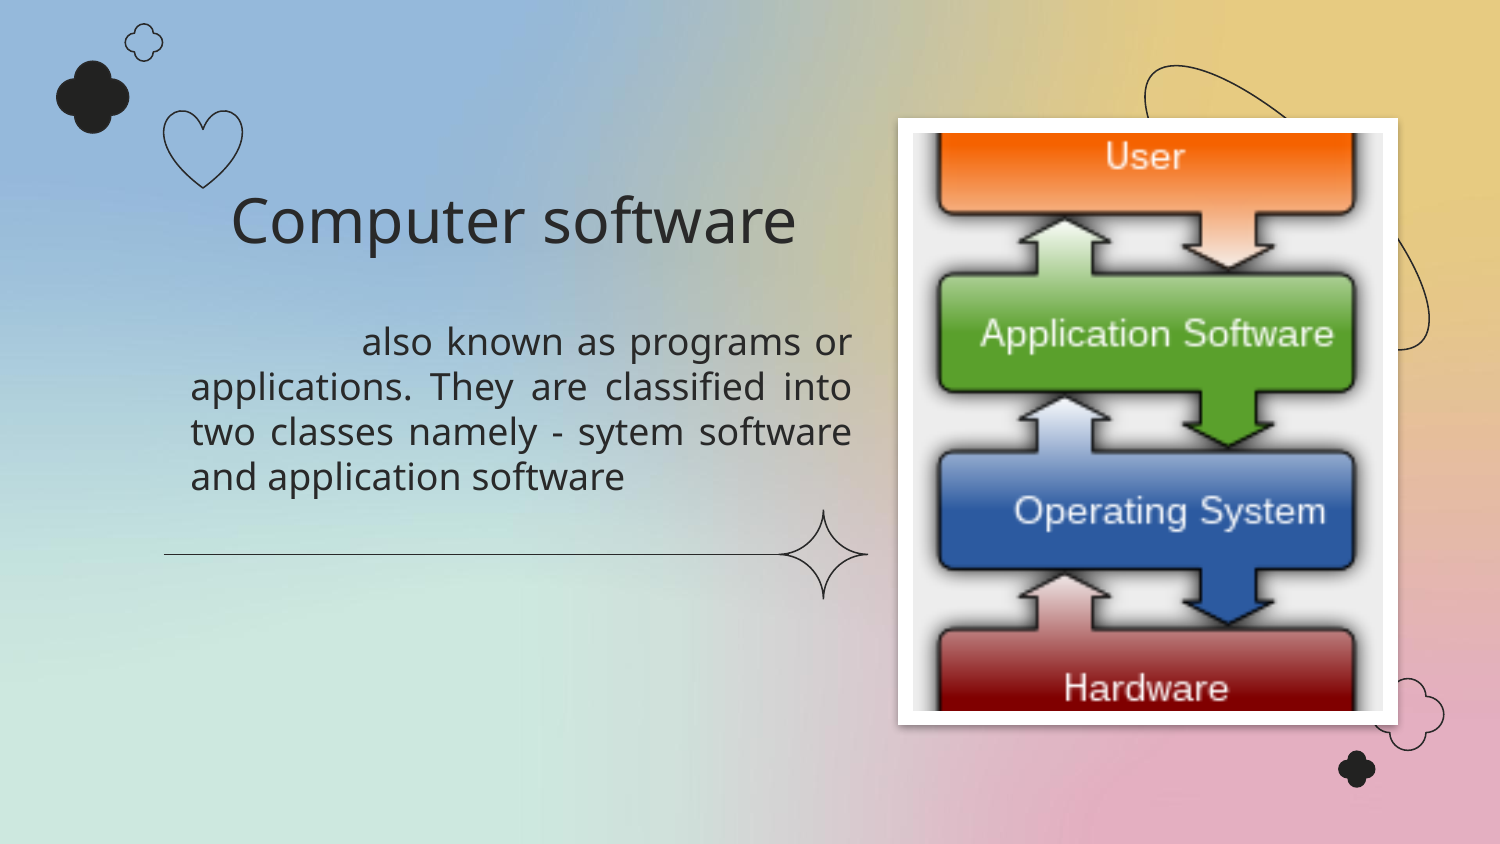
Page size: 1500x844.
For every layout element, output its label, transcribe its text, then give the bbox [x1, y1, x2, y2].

title Computer software [214, 165, 893, 243]
text_box [1403, 247, 1430, 350]
picture [0, 0, 1500, 844]
subtitle also known as programs or applications. They are classified into two classes namely - sytem software and application software [175, 261, 869, 509]
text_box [163, 509, 869, 600]
text_box [163, 111, 243, 189]
text_box [1144, 65, 1283, 116]
